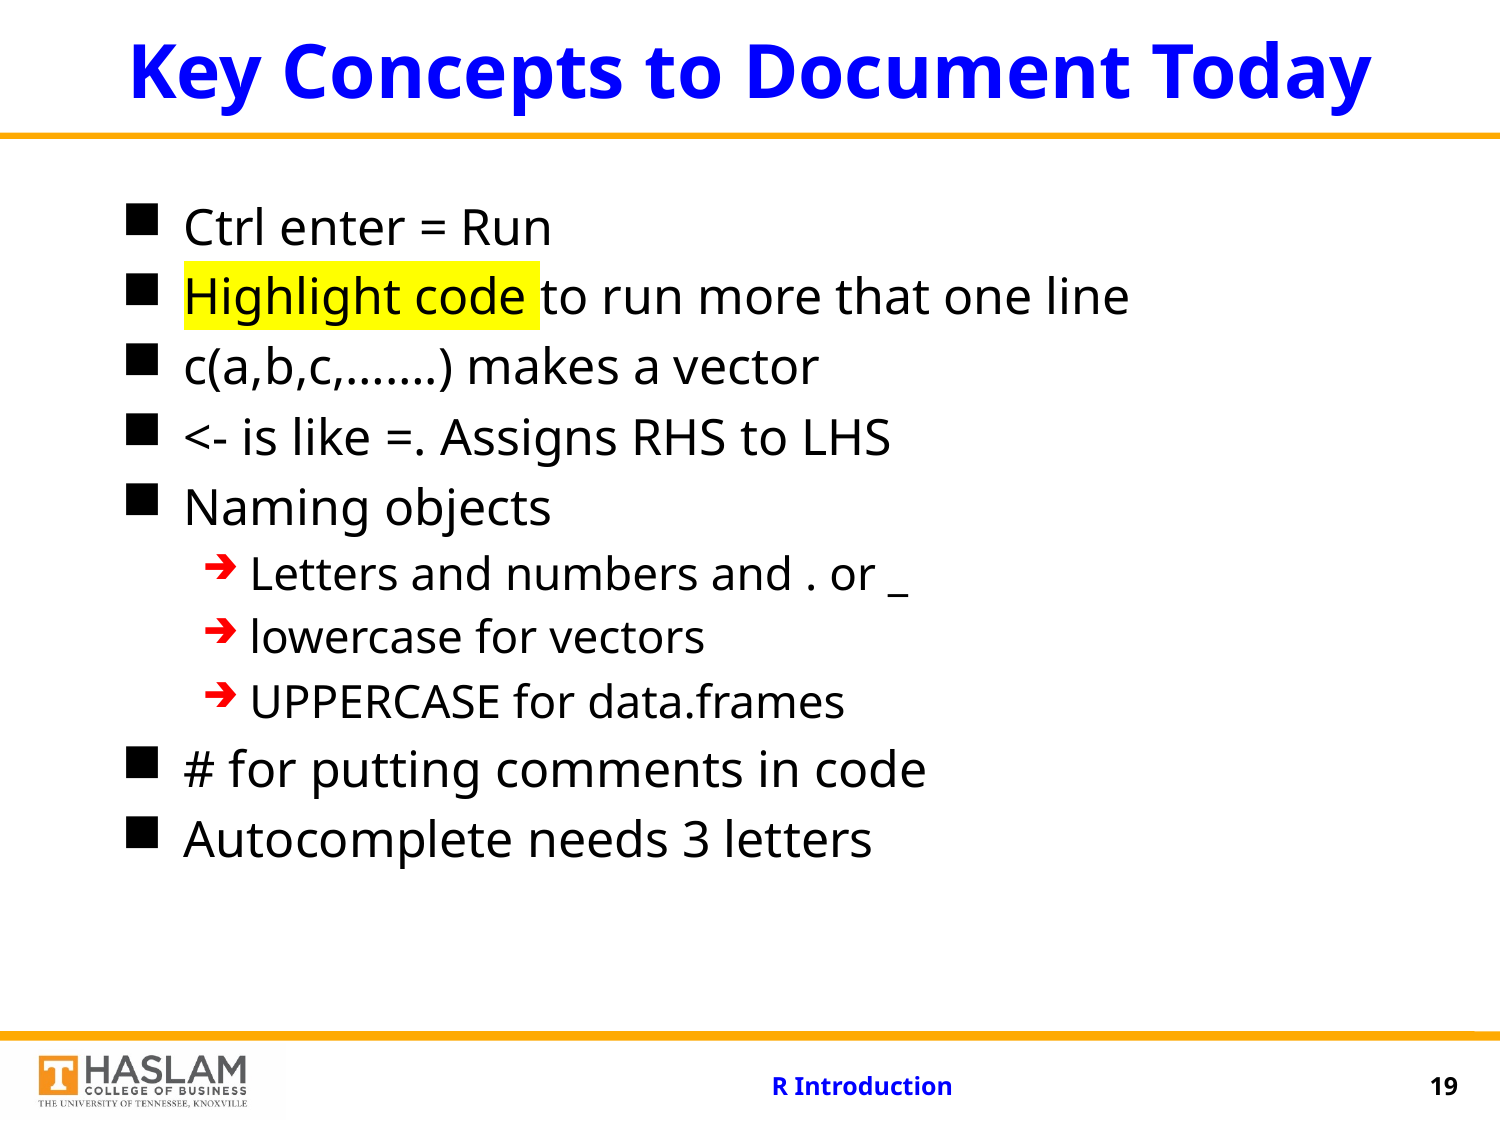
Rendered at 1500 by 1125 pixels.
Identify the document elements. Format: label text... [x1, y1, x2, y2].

title Key Concepts to Document Today [0, 12, 1500, 125]
slide_number 19 [1387, 1062, 1500, 1104]
footer R Introduction [424, 1062, 1301, 1101]
list Ctrl enter = Run Highlight code to run more that one line c(a,b,c,…….) makes a vector <- is like =. Assigns RHS to LHS Naming objects Letters and numbers and . or _ lowercase for vectors UPPERCASE for data.frames # for putting comments in code Autocomplete needs 3 letters [112, 187, 1388, 863]
picture [0, 1043, 286, 1120]
